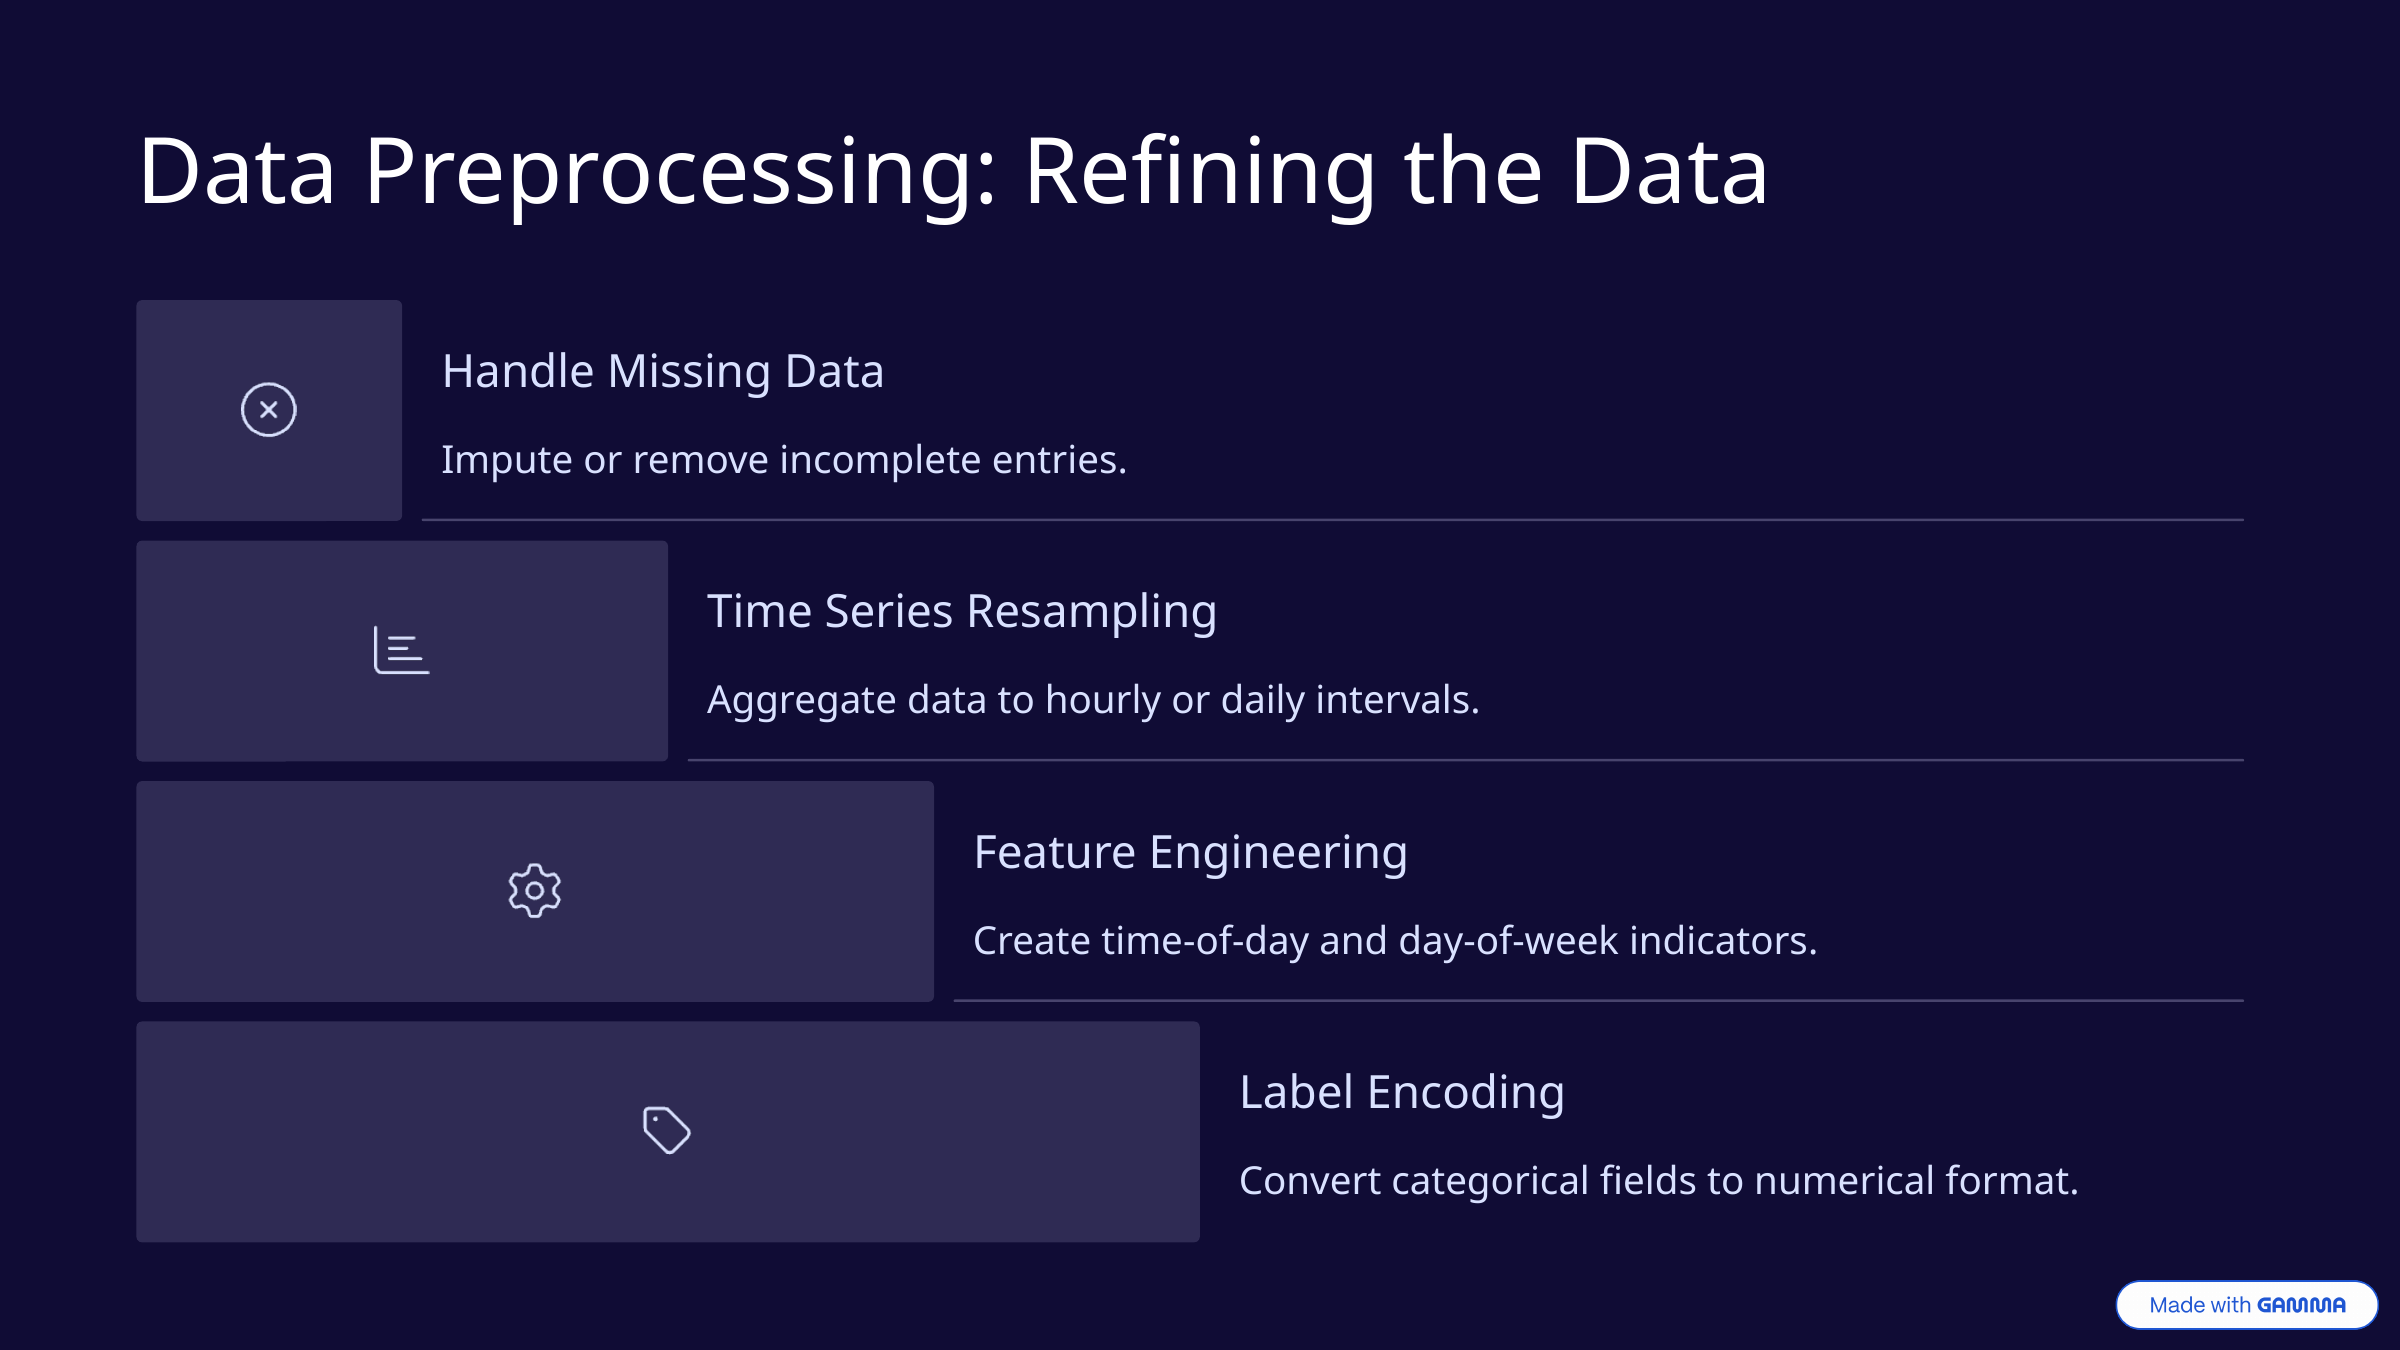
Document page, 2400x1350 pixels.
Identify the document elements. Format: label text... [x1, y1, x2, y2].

text_box Time Series Resampling [707, 579, 1194, 637]
text_box [136, 781, 935, 1002]
text_box Label Encoding [1238, 1060, 1698, 1118]
text_box Feature Engineering [973, 819, 1432, 878]
picture [640, 1097, 696, 1167]
picture [507, 857, 563, 926]
text_box Data Preprocessing: Refining the Data [136, 107, 1673, 223]
text_box [136, 300, 403, 522]
picture [241, 376, 297, 445]
picture [2106, 1271, 2389, 1339]
text_box [421, 518, 2245, 522]
text_box [687, 758, 2245, 762]
text_box [136, 540, 669, 762]
text_box Convert categorical fields to numerical format. [1238, 1141, 2092, 1204]
text_box Create time-of-day and day-of-week indicators. [972, 900, 1821, 963]
text_box Aggregate data to hourly or daily intervals. [707, 660, 1480, 723]
picture [374, 616, 430, 686]
text_box Handle Missing Data [441, 339, 900, 397]
text_box [136, 1021, 1200, 1243]
text_box Impute or remove incomplete entries. [441, 419, 1127, 483]
